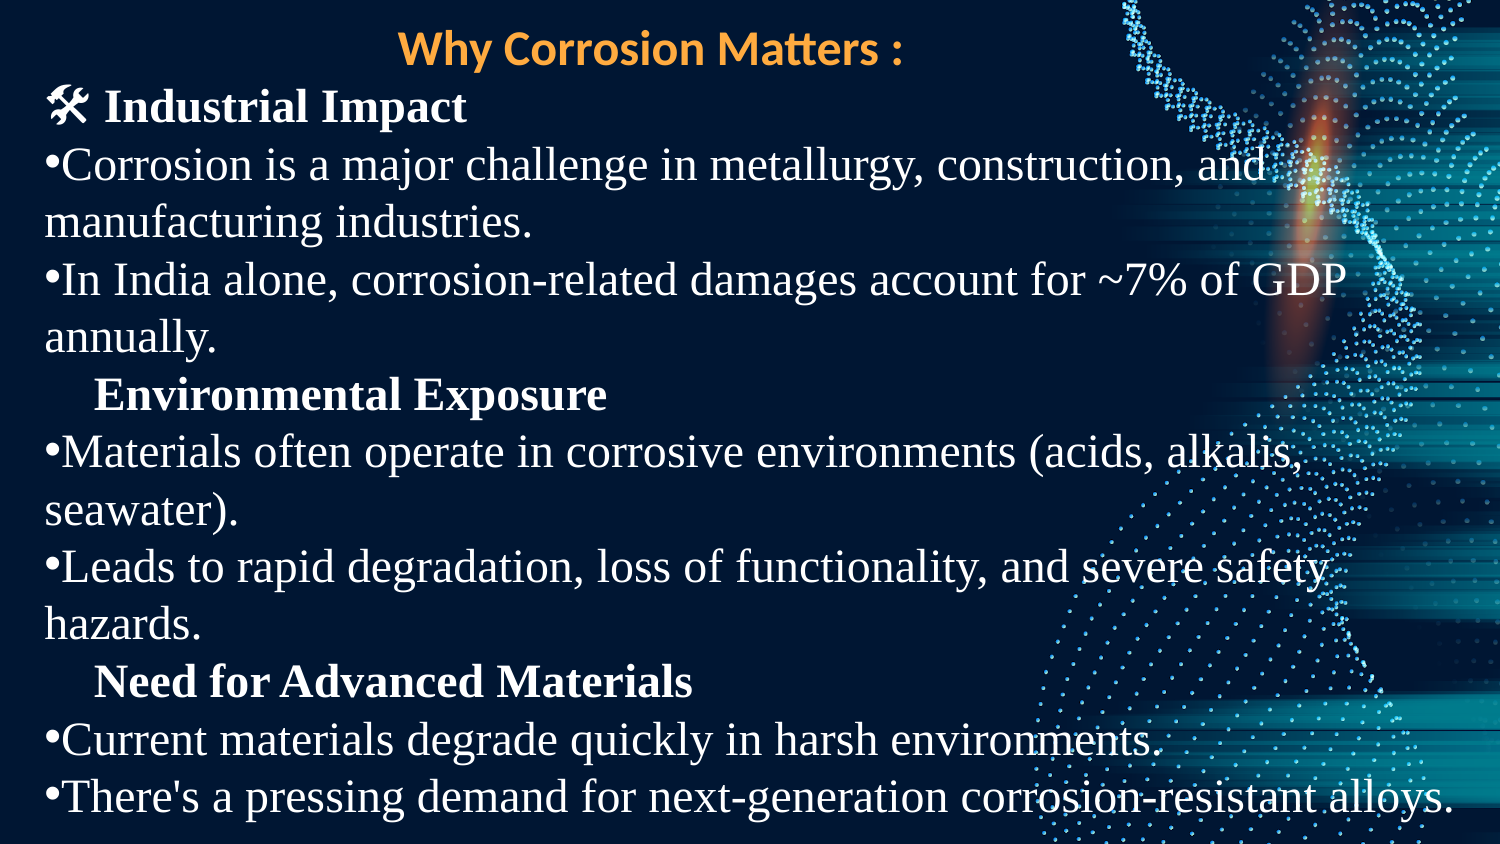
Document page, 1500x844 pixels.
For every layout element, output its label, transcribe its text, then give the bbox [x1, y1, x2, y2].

text_box Why Corrosion Matters : [206, 8, 1107, 67]
text_box 🛠 Industrial Impact Corrosion is a major challenge in metallurgy, construction, and manufacturing industries. In India alone, corrosion-related damages account for ~7% of GDP annually. 🌊 Environmental Exposure Materials often operate in corrosive environments (acids, alkalis, seawater). Leads to rapid degradation, loss of functionality, and severe safety hazards. 🚨 Need for Advanced Materials Current materials degrade quickly in harsh environments. There's a pressing demand for next-generation corrosion-resistant alloys. [29, 67, 1500, 830]
